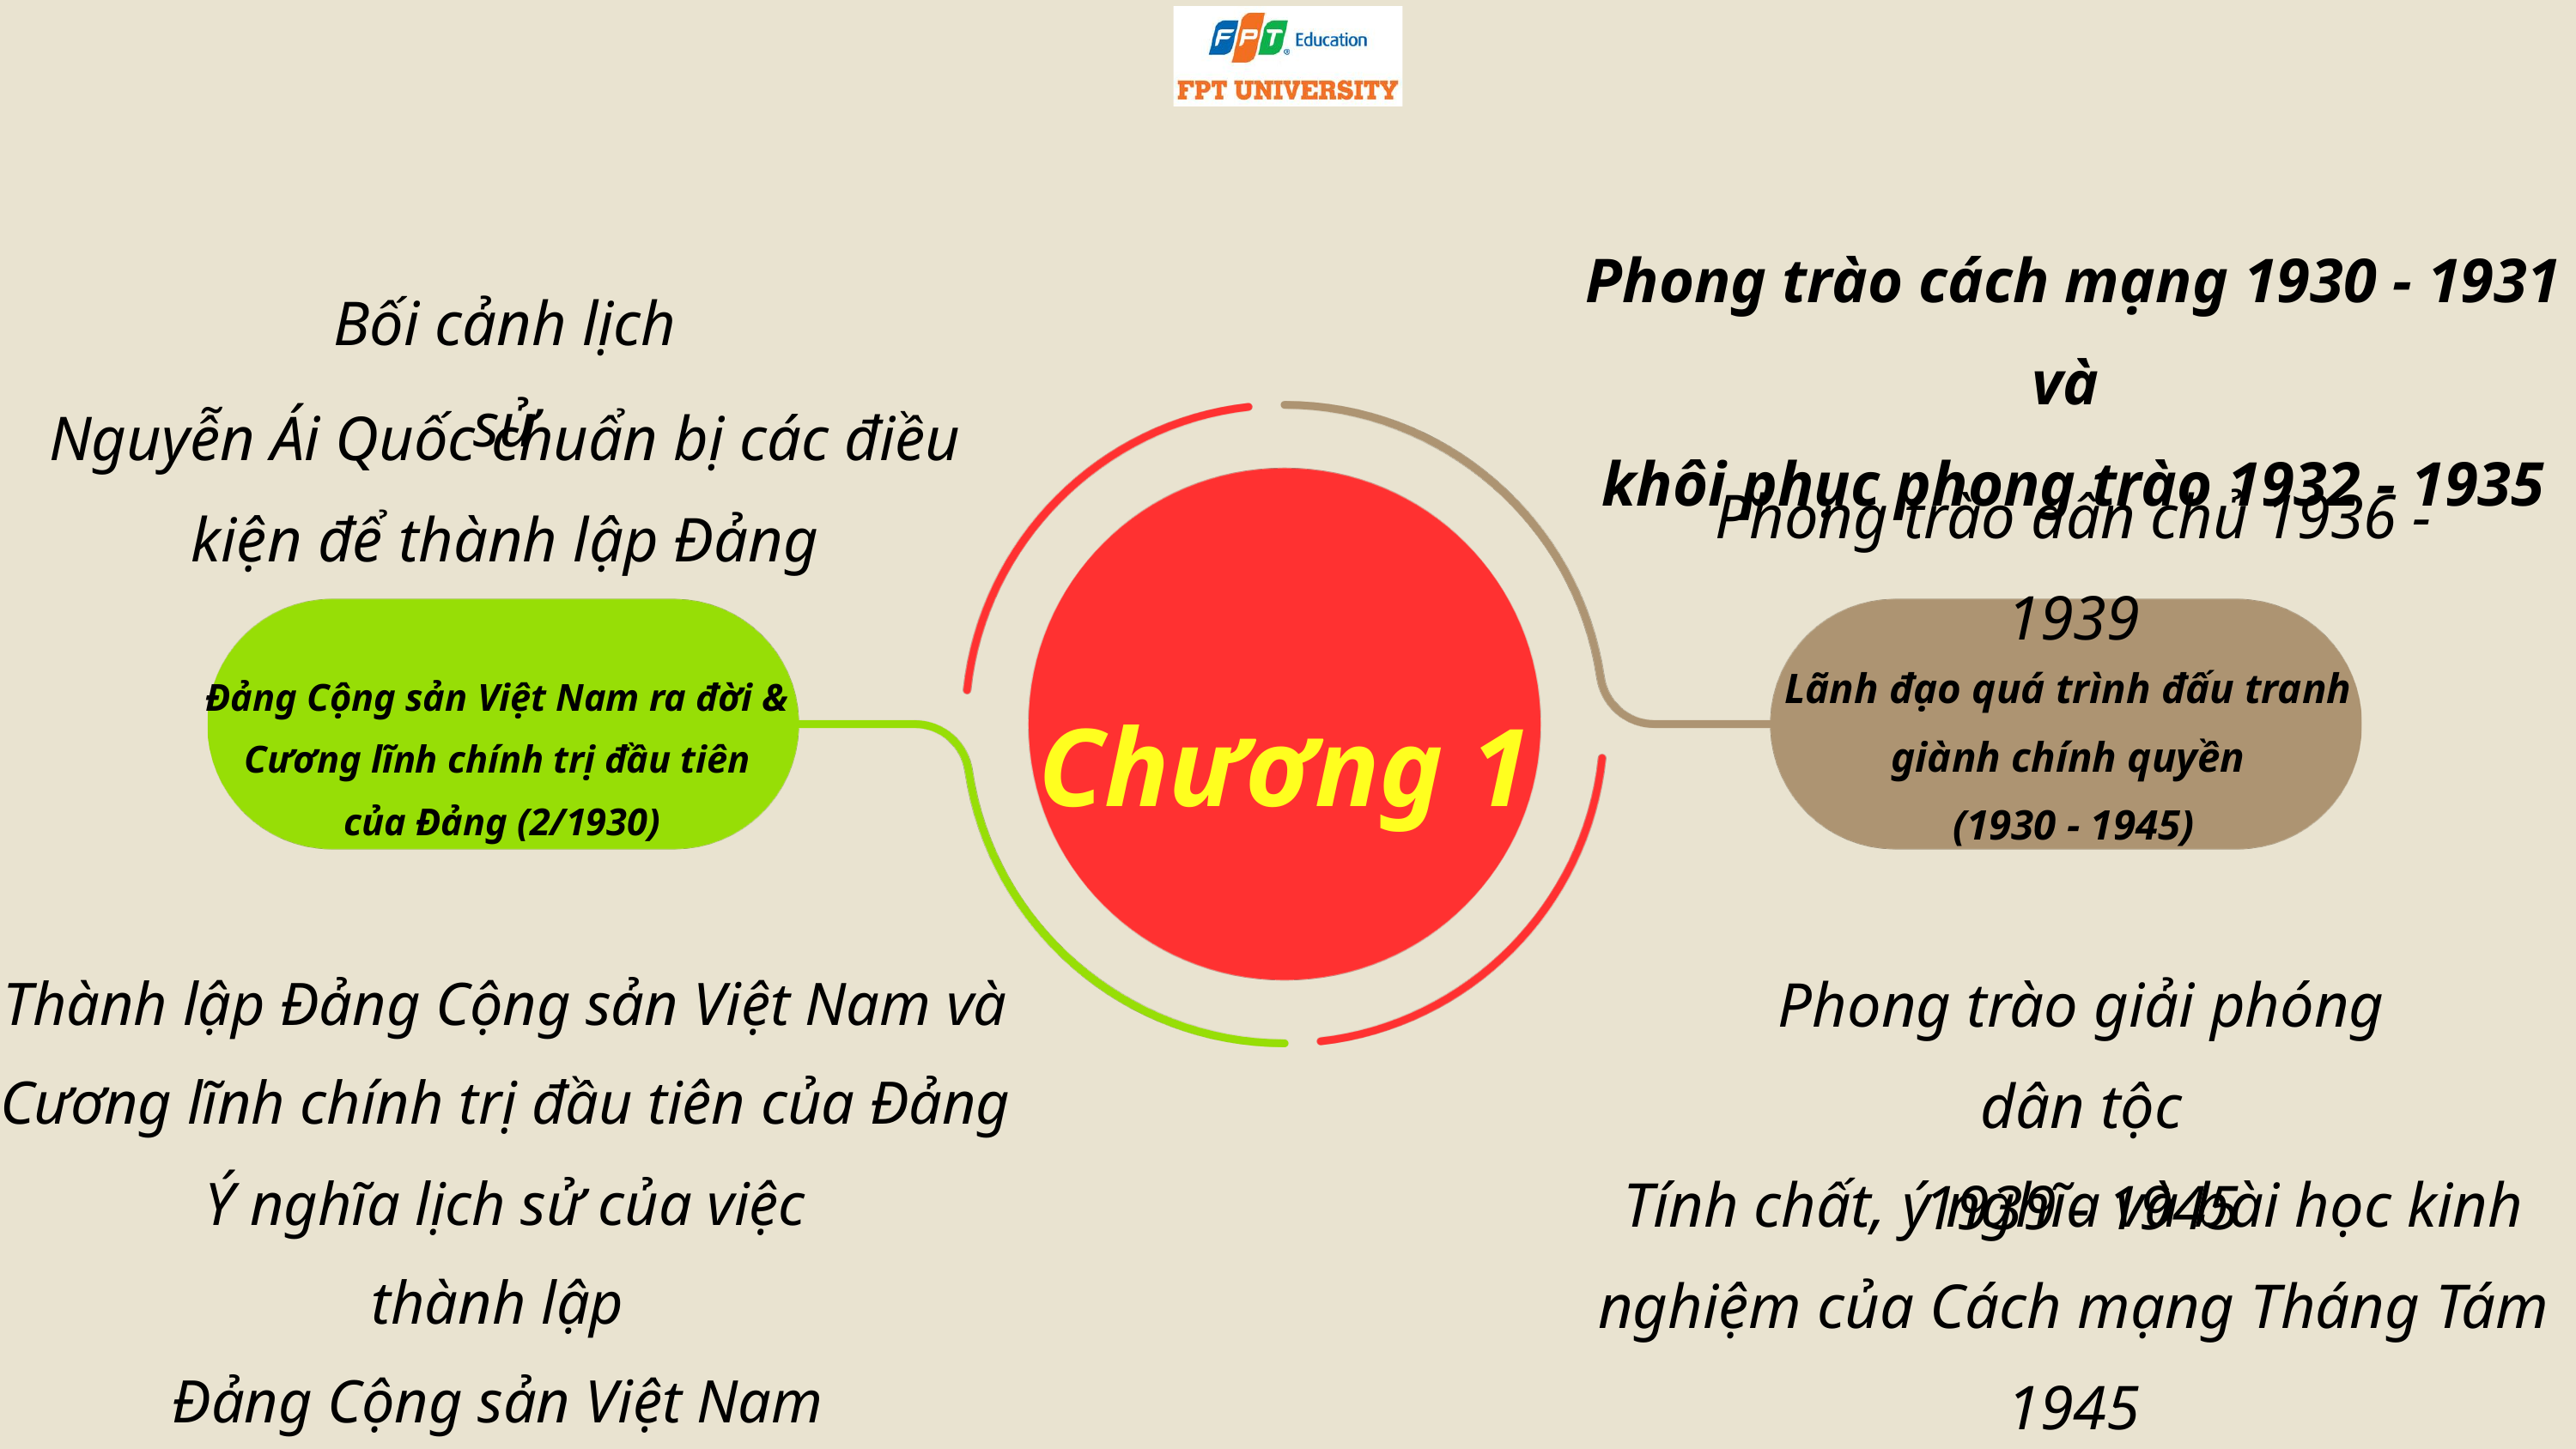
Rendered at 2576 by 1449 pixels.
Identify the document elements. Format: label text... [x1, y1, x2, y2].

text_box Tính chất, ý nghĩa và bài học kinh nghiệm của Cách mạng Tháng Tám 1945 [1571, 1137, 2576, 1442]
text_box Bối cảnh lịch sử [325, 256, 685, 371]
text_box Phong trào dân chủ 1936 - 1939 [2441, 449, 2445, 652]
text_box Phong trào giải phóng dân tộc 1939 - 1945 [1728, 1058, 2435, 1137]
text_box Nguyễn Ái Quốc chuẩn bị các điều kiện để thành lập Đảng [0, 371, 1012, 574]
text_box Thành lập Đảng Cộng sản Việt Nam và Cương lĩnh chính trị đầu tiên của Đảng [0, 938, 1012, 1234]
text_box Phong trào cách mạng 1930 - 1931 và khôi phục phong trào 1932 - 1935 [1579, 213, 2567, 518]
text_box [1173, 6, 1403, 106]
text_box Ý nghĩa lịch sử của việc thành lập Đảng Cộng sản Việt Nam [132, 1138, 879, 1434]
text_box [141, 401, 2435, 1048]
